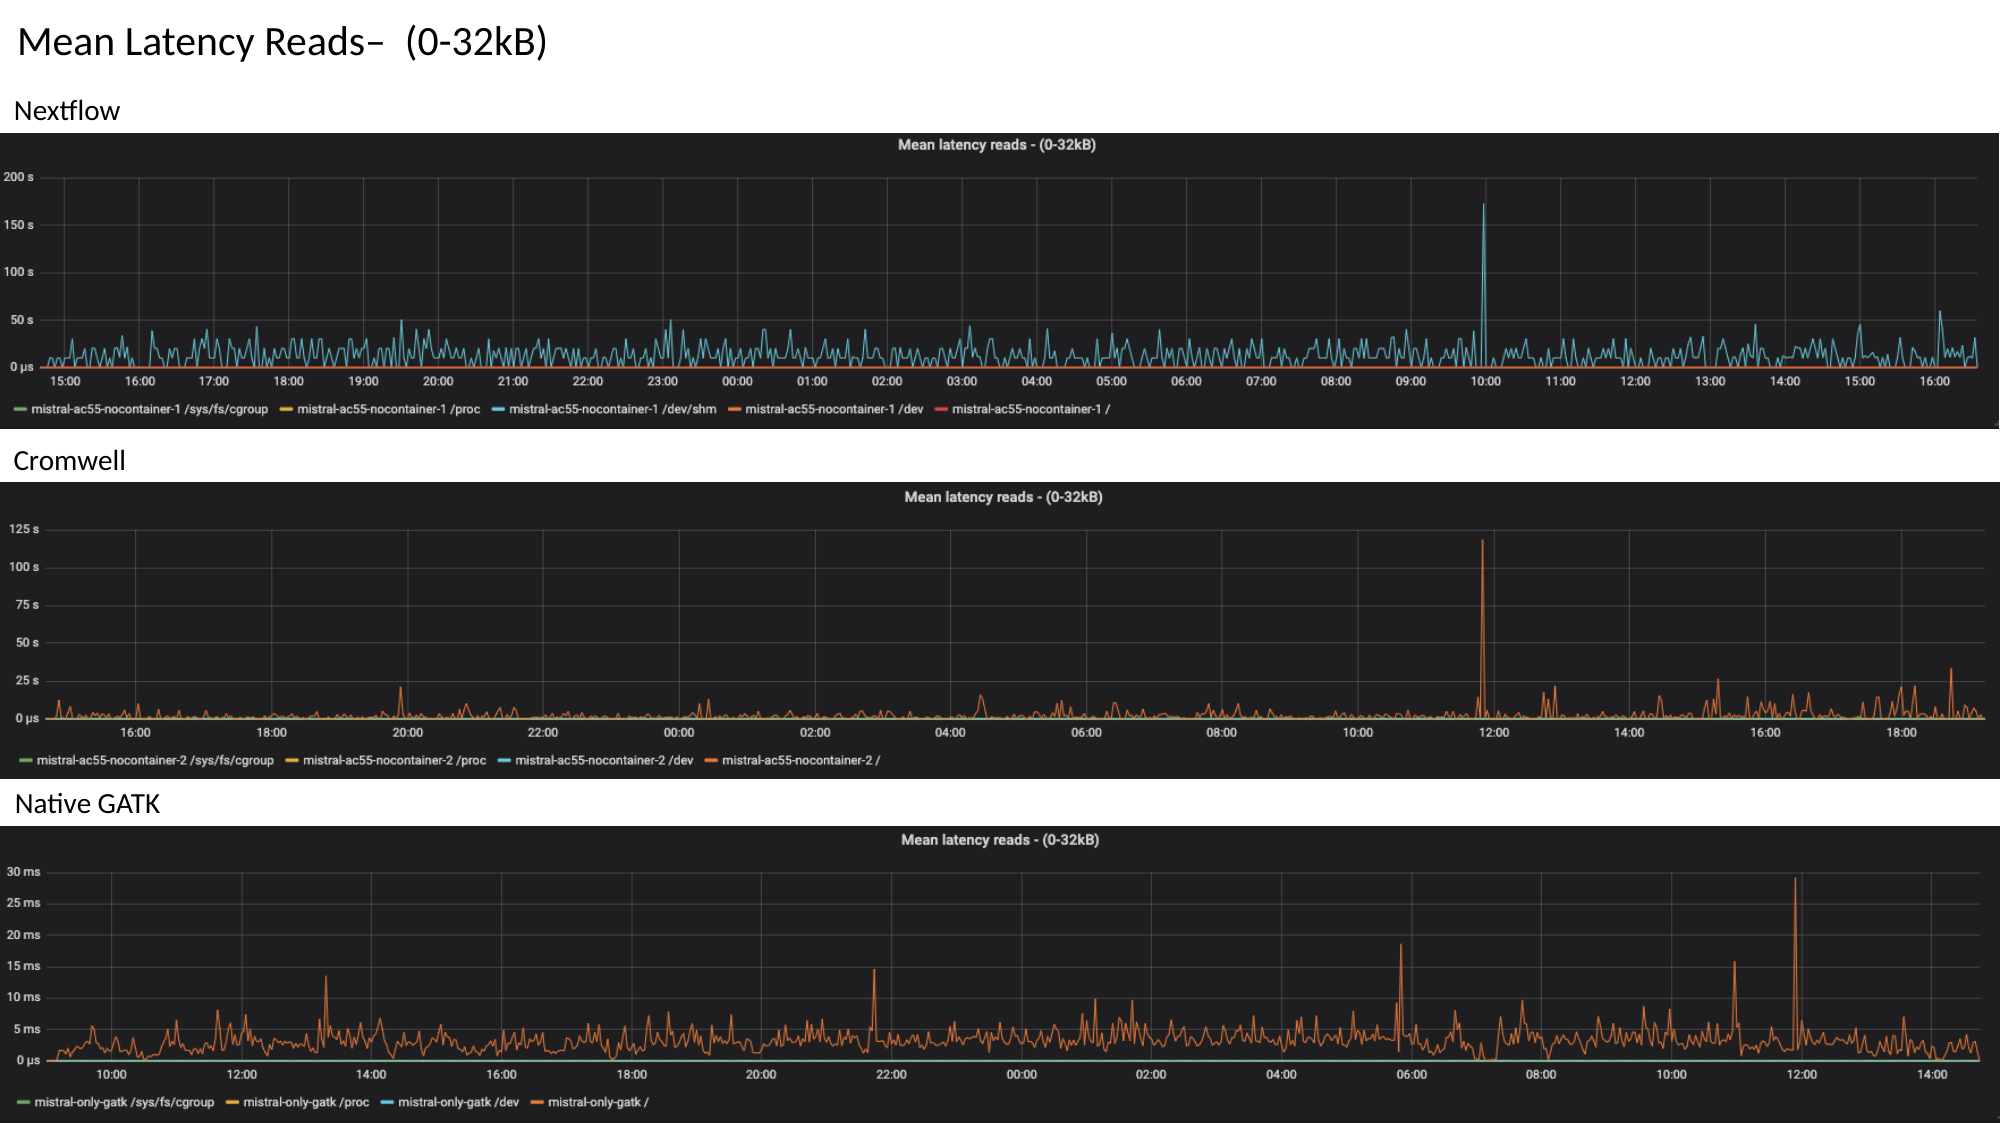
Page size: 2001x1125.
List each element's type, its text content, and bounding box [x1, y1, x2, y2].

text_box Native GATK [0, 779, 176, 826]
picture [0, 826, 2000, 1123]
text_box Nextflow [0, 75, 145, 133]
text_box Cromwell [0, 434, 142, 482]
picture [0, 482, 2000, 779]
picture [0, 133, 1999, 429]
text_box Mean Latency Reads– (0-32kB) [2, 6, 565, 72]
